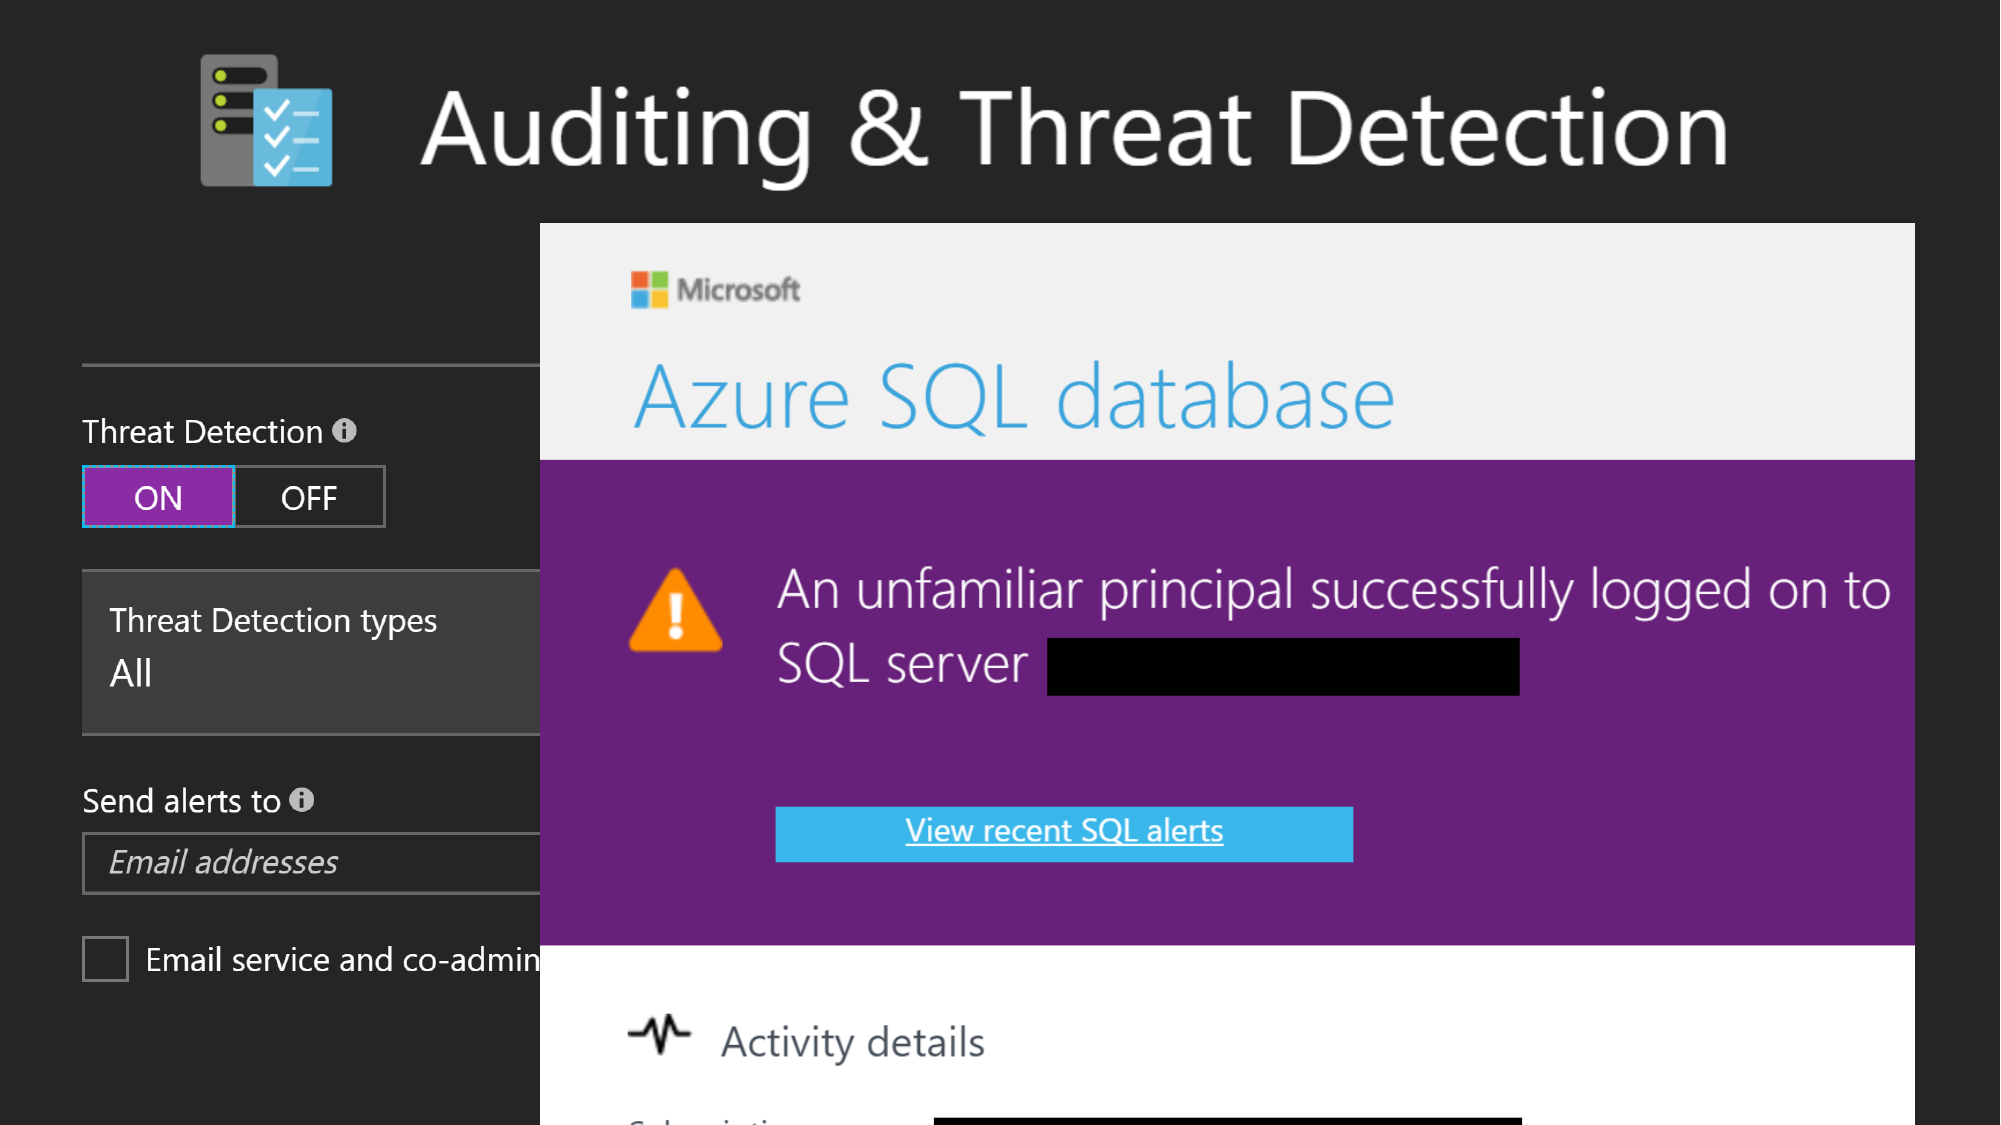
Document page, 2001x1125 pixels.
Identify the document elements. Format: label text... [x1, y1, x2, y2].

title Threat Detection [143, 0, 147, 218]
picture [70, 0, 1915, 1125]
